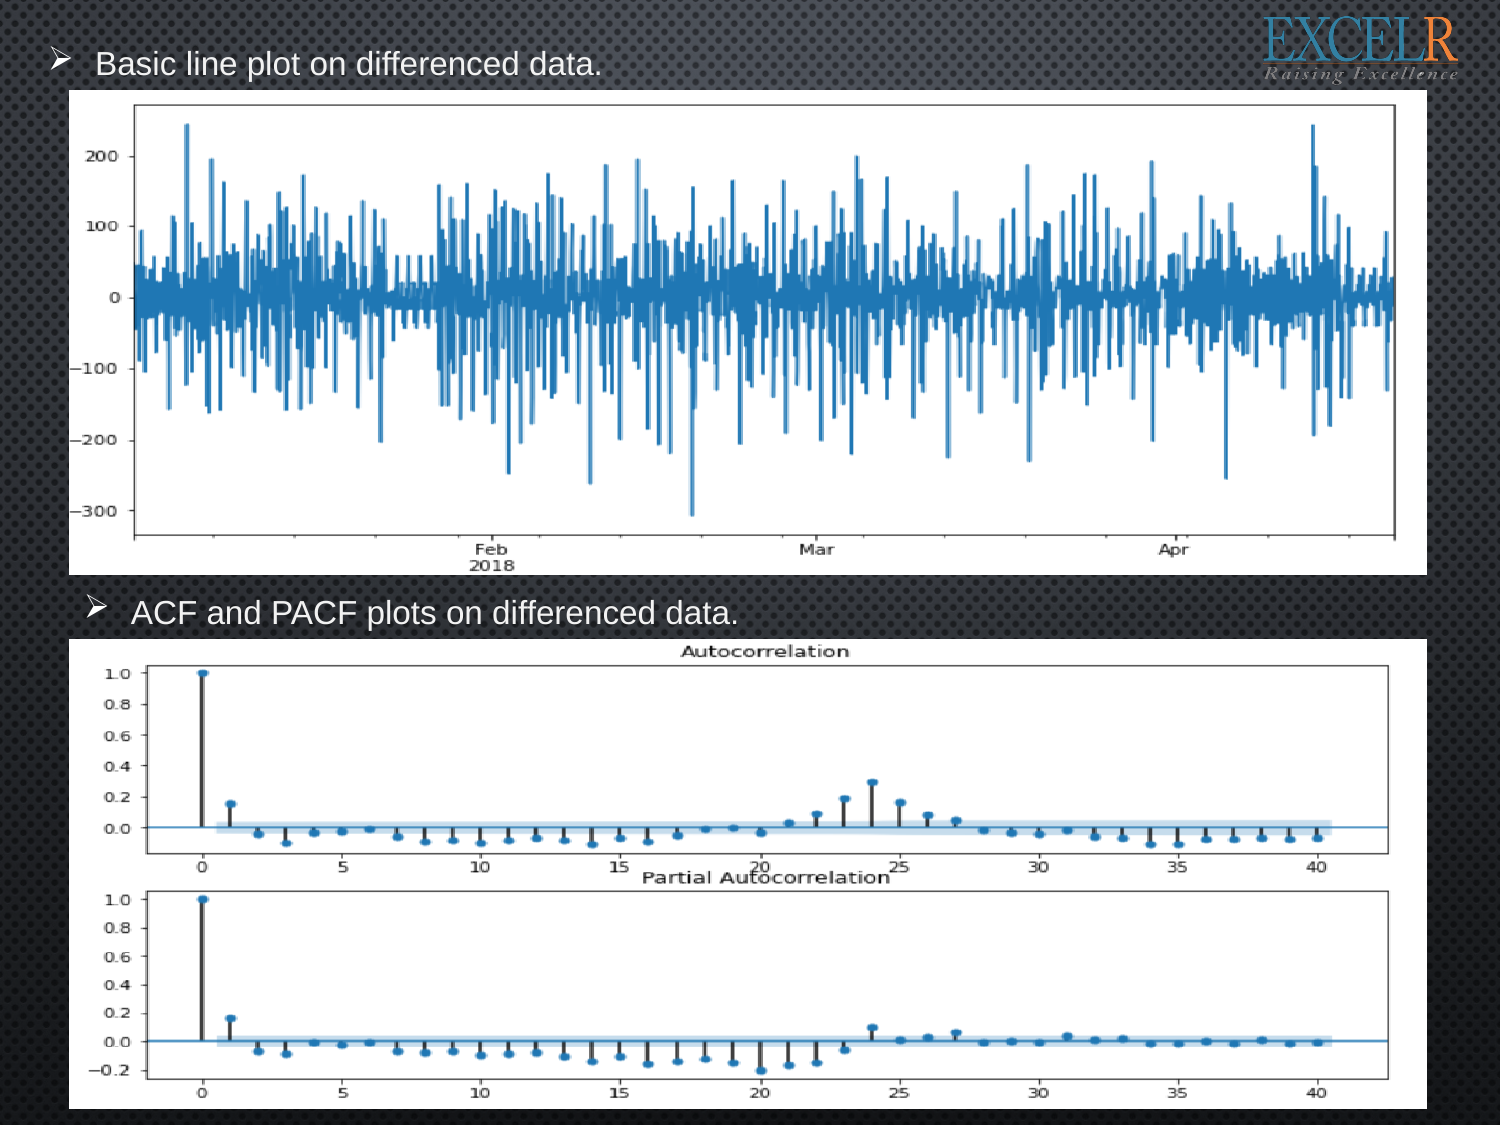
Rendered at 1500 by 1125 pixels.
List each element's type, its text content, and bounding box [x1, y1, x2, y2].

picture [68, 638, 1427, 1109]
picture [68, 90, 1427, 575]
text_box ACF and PACF plots on differenced data. [69, 583, 1450, 639]
picture [1262, 16, 1459, 85]
text_box Basic line plot on differenced data. [33, 34, 1485, 90]
